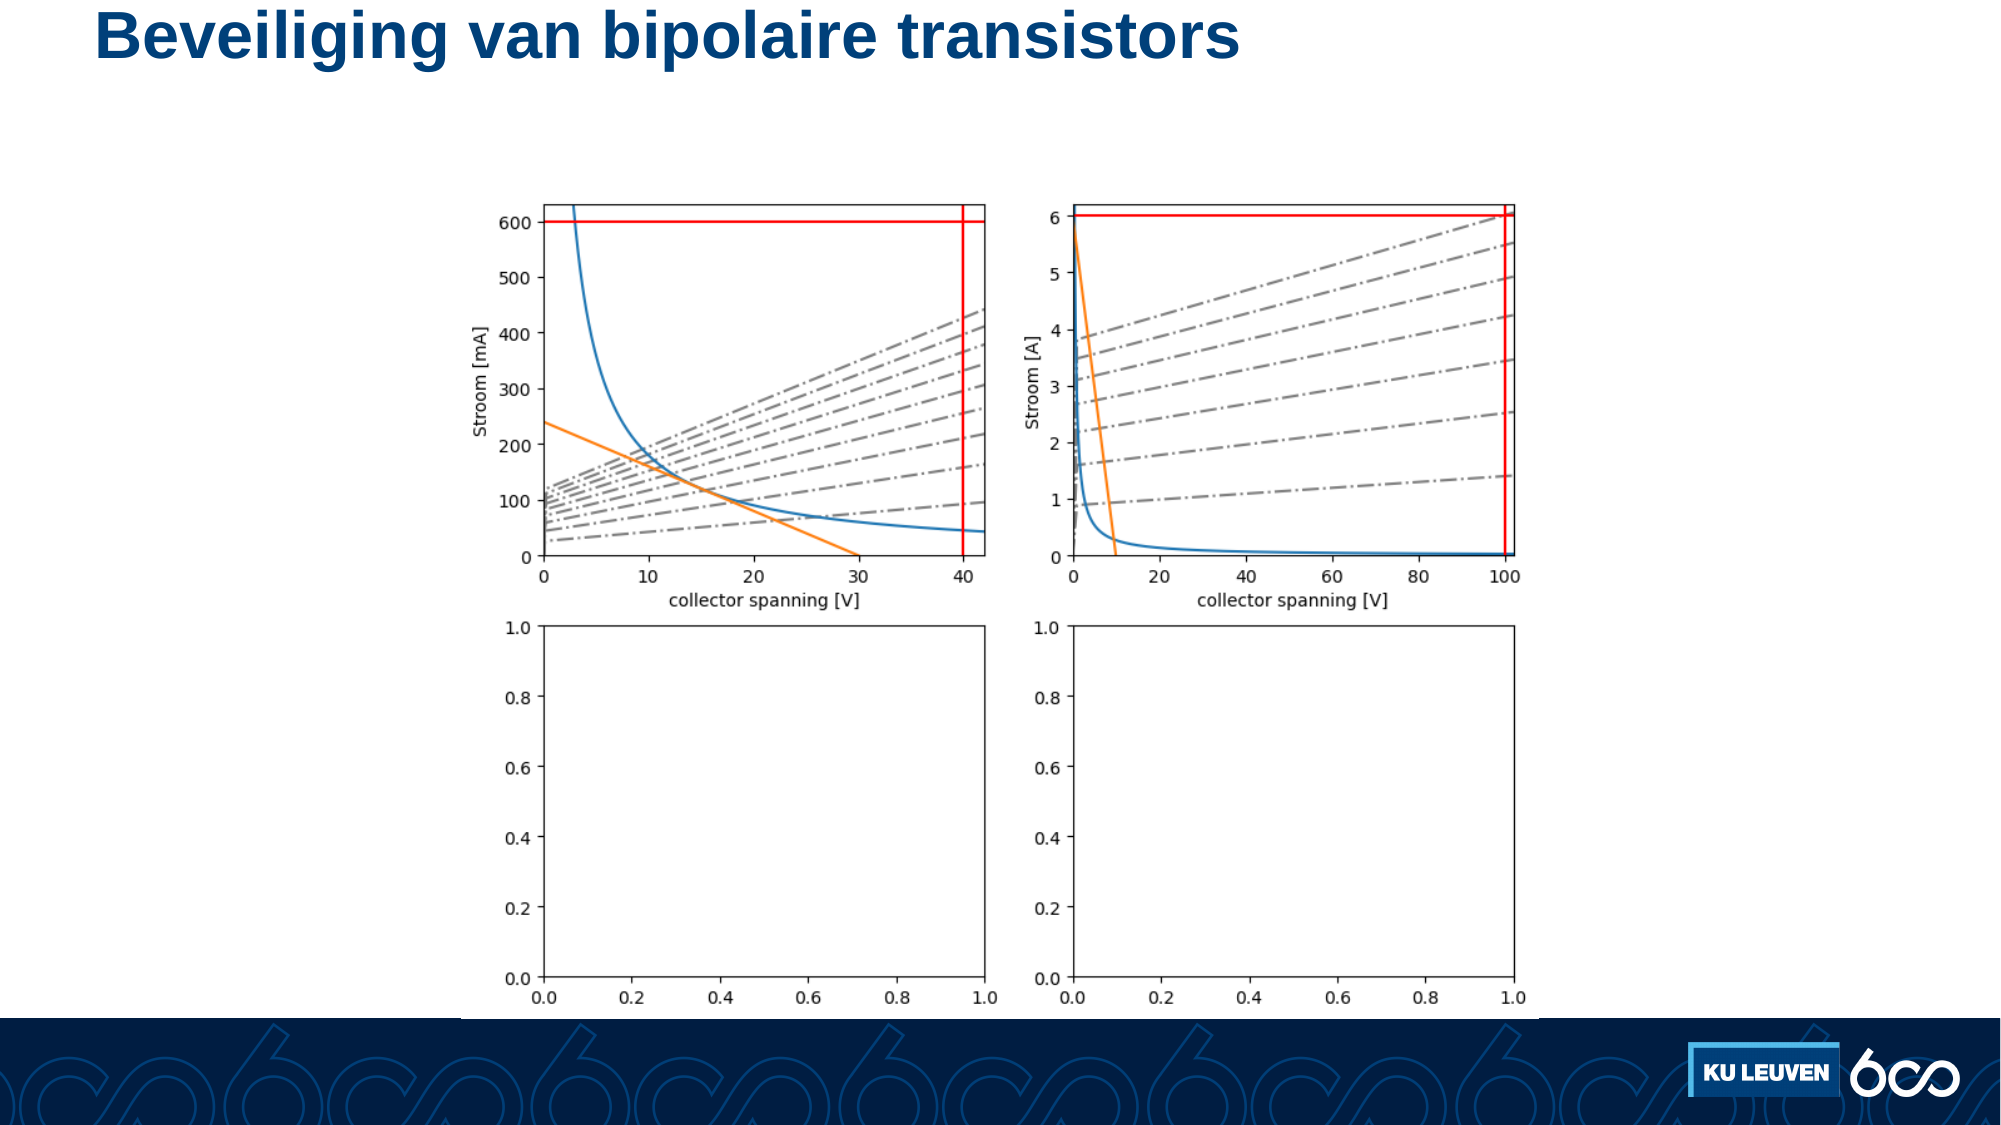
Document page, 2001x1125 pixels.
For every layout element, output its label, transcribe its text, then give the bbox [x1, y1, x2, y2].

picture [0, 193, 2001, 1125]
title Beveiliging van bipolaire transistors [94, 0, 1906, 108]
